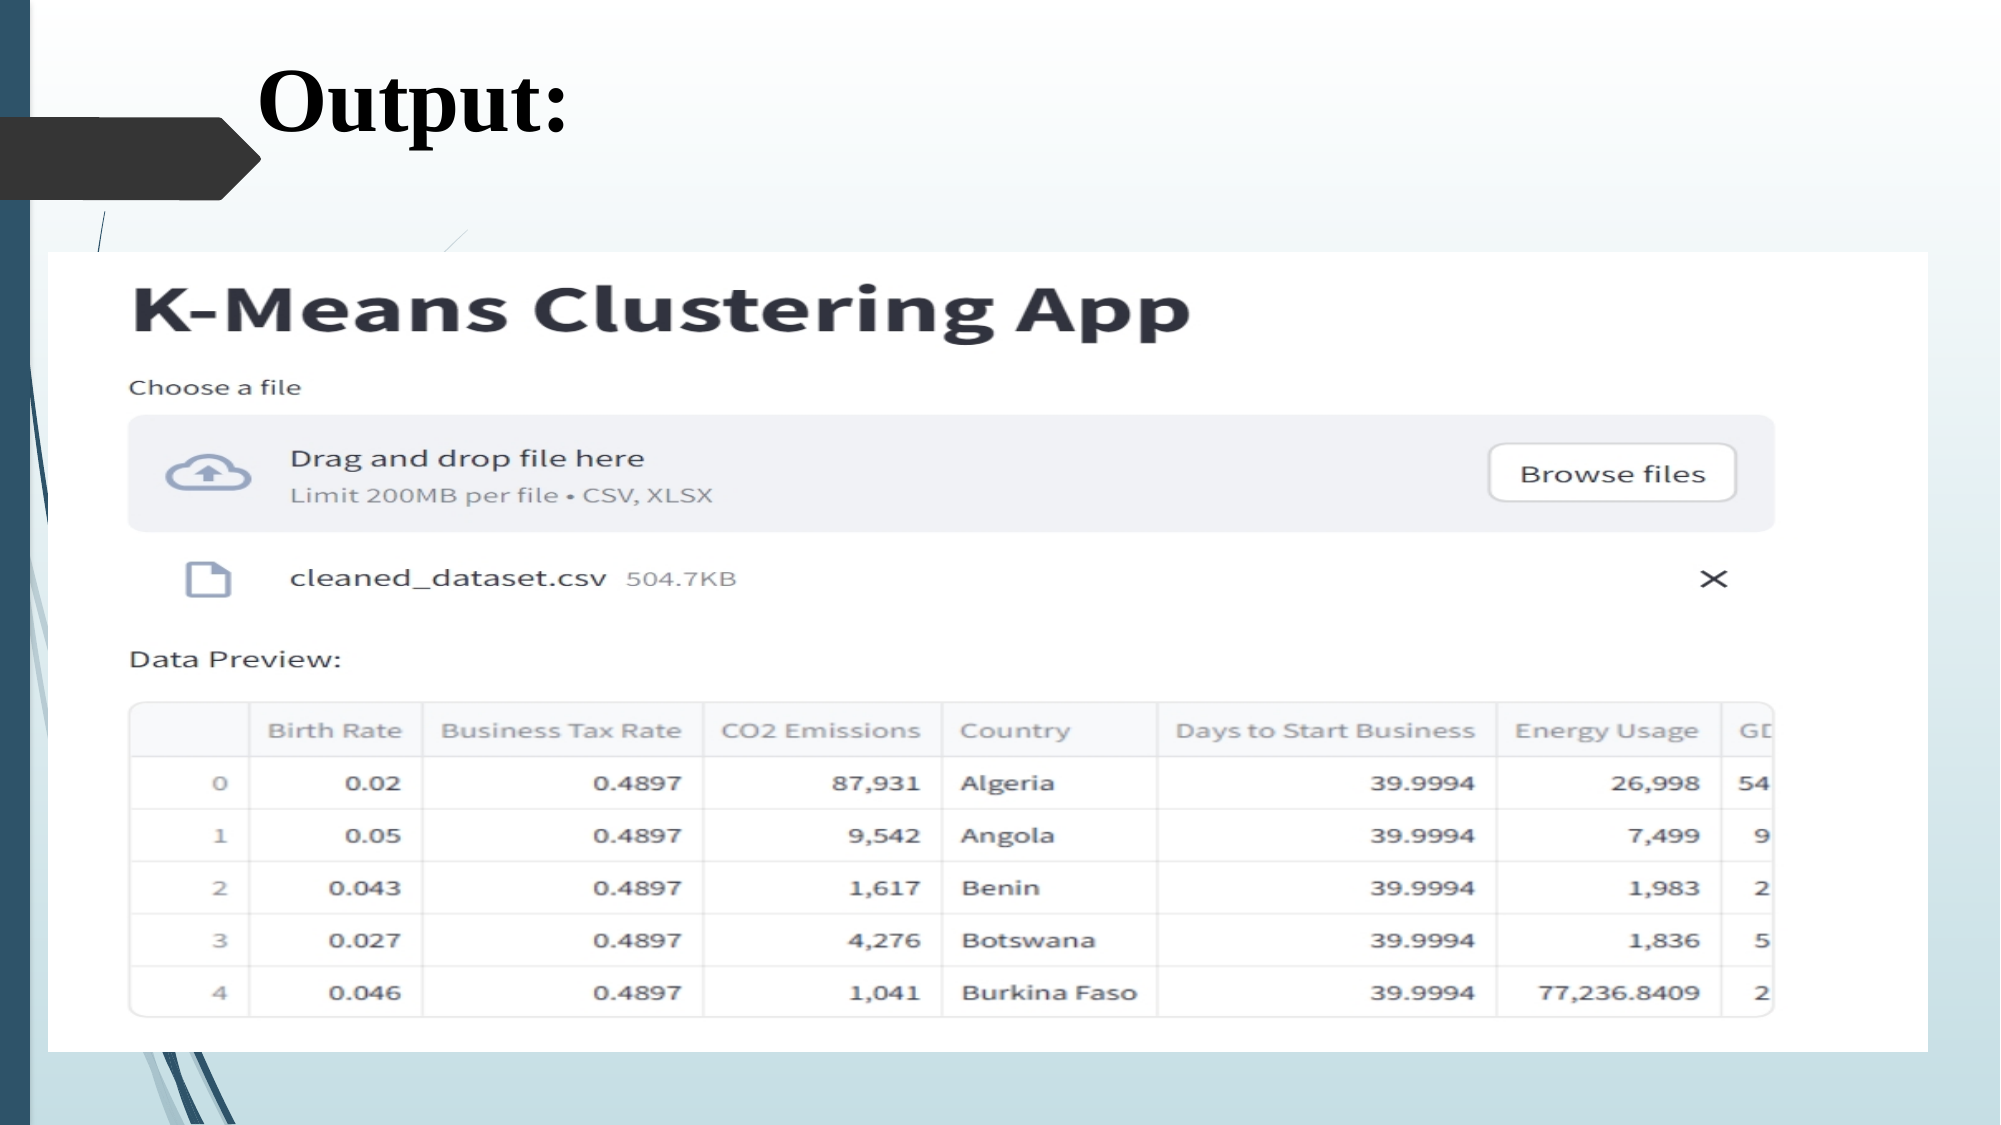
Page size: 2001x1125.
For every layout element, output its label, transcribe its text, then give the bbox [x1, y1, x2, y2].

picture [48, 252, 1928, 1052]
text_box Output: [241, 32, 587, 158]
